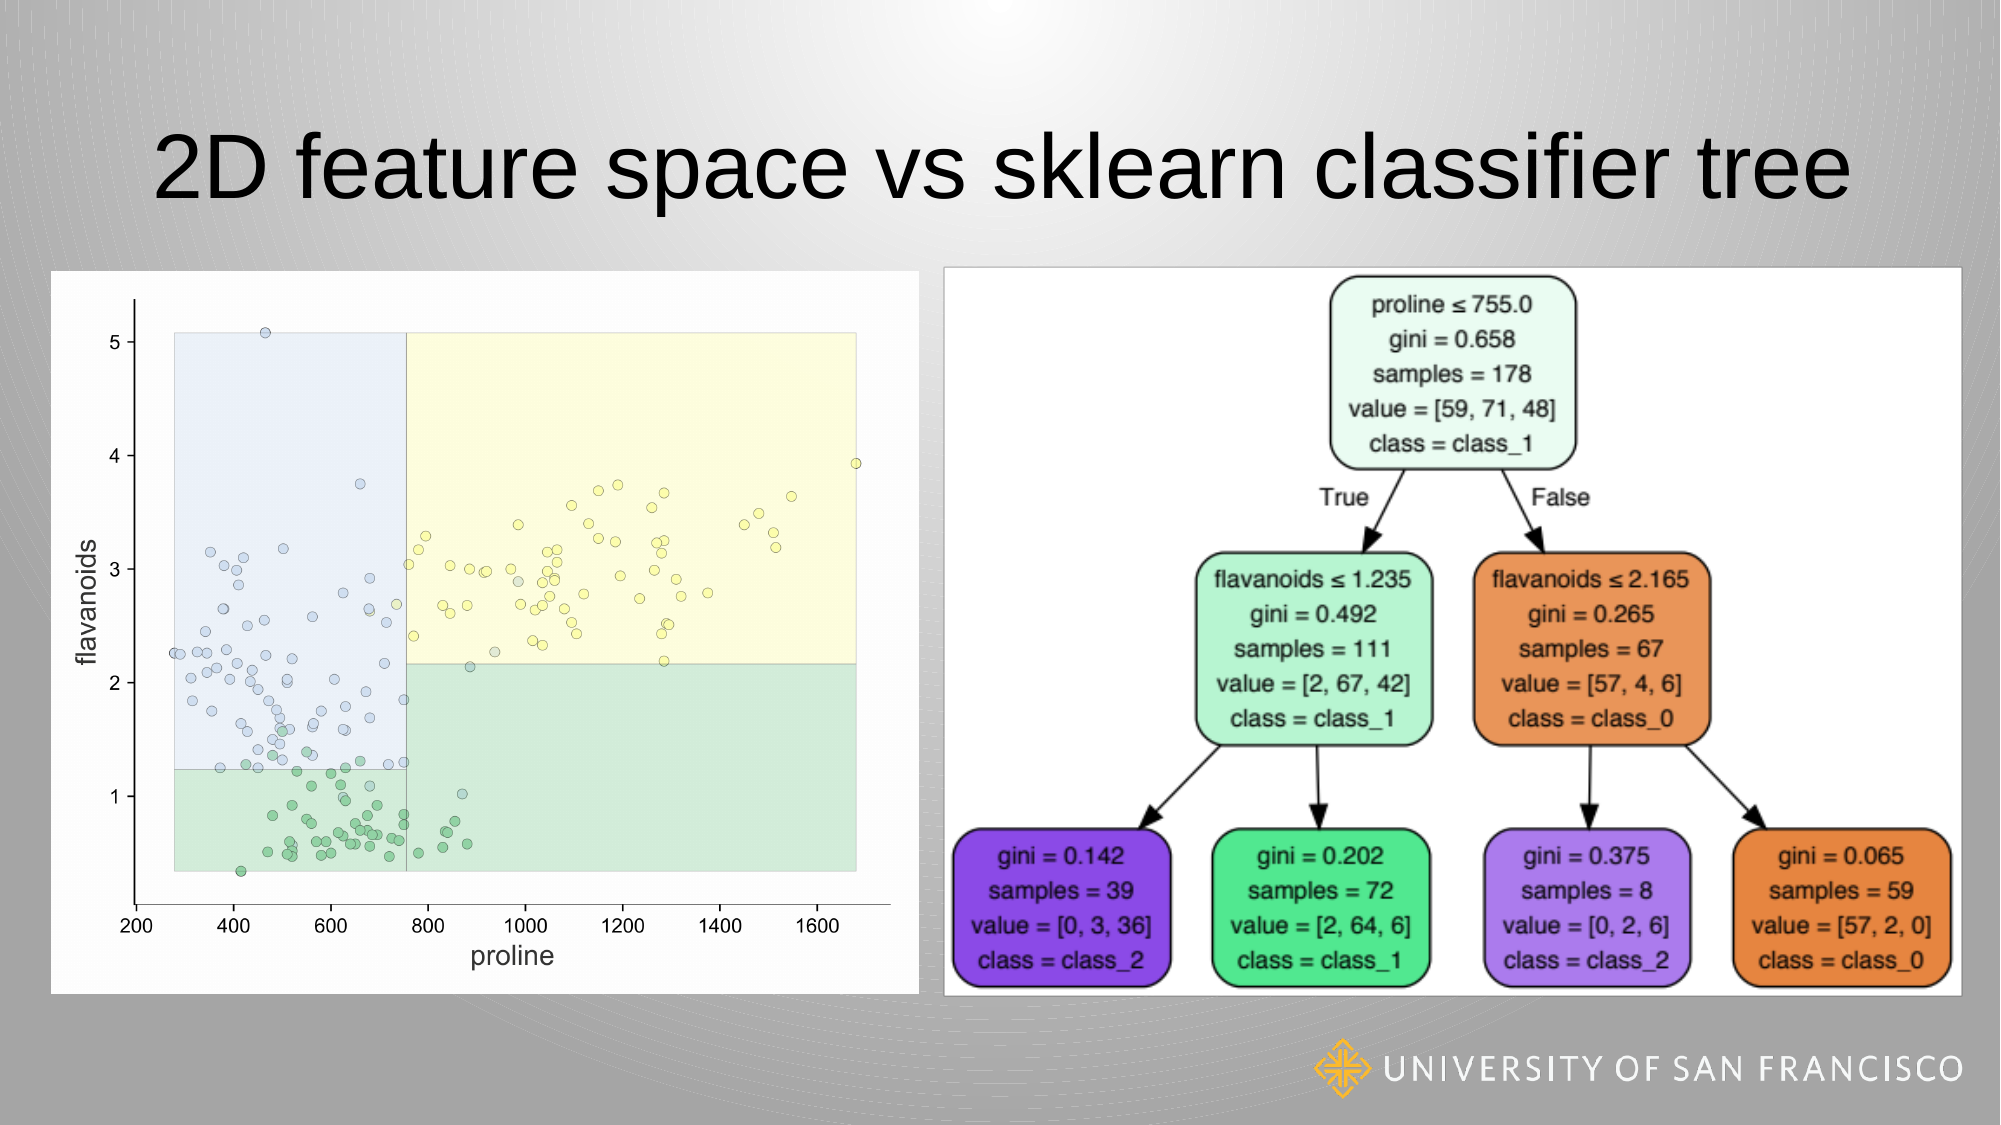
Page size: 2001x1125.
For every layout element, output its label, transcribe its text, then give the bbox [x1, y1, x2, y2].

picture [51, 271, 919, 994]
title 2D feature space vs sklearn classifier tree [137, 59, 1915, 271]
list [861, 184, 2000, 1077]
